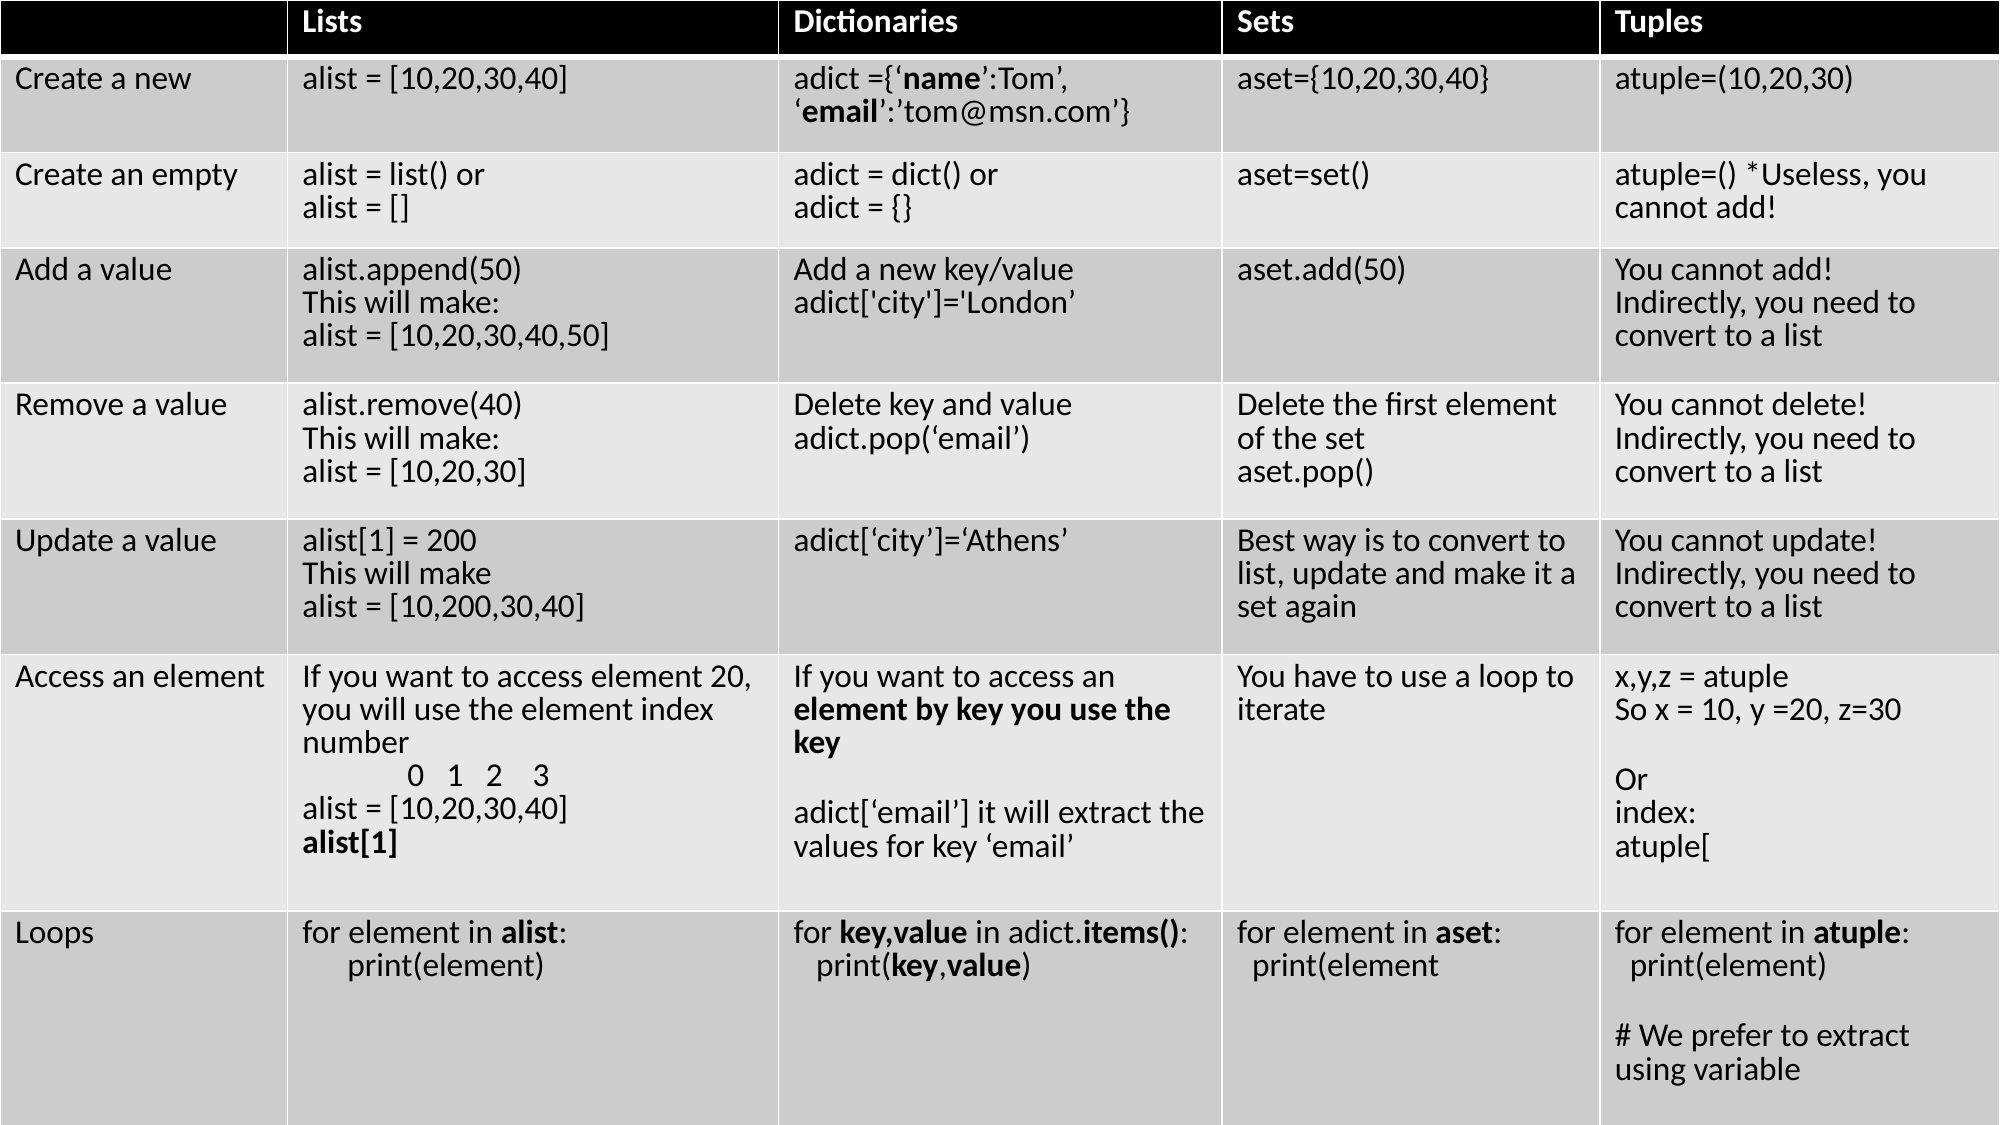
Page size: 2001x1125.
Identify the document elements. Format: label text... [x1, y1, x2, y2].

table_cell You cannot add! Indirectly, you need to convert to a list [1601, 249, 1999, 382]
table_header Dictionaries [779, 1, 1221, 54]
table_cell alist = [10,20,30,40] [288, 60, 778, 152]
table_cell Best way is to convert to list, update and make it a set again [1223, 520, 1599, 654]
table_cell alist[1] = 200 This will make alist = [10,200,30,40] [288, 520, 778, 654]
table_cell atuple=() *Useless, you cannot add! [1601, 153, 1999, 247]
table_cell aset={10,20,30,40} [1223, 60, 1599, 152]
table_cell You cannot update! Indirectly, you need to convert to a list [1601, 520, 1999, 654]
table_cell adict[‘city’]=‘Athens’ [779, 520, 1221, 654]
table_cell adict = dict() or adict = {} [779, 153, 1221, 247]
table_cell Access an element [1, 655, 287, 910]
table_cell atuple=(10,20,30) [1601, 60, 1999, 152]
table_header Lists [288, 1, 778, 54]
table_cell If you want to access an element by key you use the key adict[‘email’] it will extract the values for key ‘email’ [779, 655, 1221, 910]
table_header Tuples [1601, 1, 1999, 54]
table_cell adict ={‘name’:Tom’, ‘email’:’tom@msn.com’} [779, 60, 1221, 152]
table_cell for element in atuple: print(element) # We prefer to extract using variable [1601, 912, 1999, 1125]
table_cell for element in alist: print(element) [288, 912, 778, 1125]
table_cell Delete the first element of the set aset.pop() [1223, 384, 1599, 518]
table_cell Loops [1, 912, 287, 1125]
table_cell If you want to access element 20, you will use the element index number 0 1 2 3 alist = [10,20,30,40] alist[1] [288, 655, 778, 910]
table_cell aset.add(50) [1223, 249, 1599, 382]
table_cell You cannot delete! Indirectly, you need to convert to a list [1601, 384, 1999, 518]
table_cell You have to use a loop to iterate [1223, 655, 1599, 910]
table_header Sets [1223, 1, 1599, 54]
table_cell Create a new [1, 60, 287, 152]
table_cell Create an empty [1, 153, 287, 247]
table_cell Update a value [1, 520, 287, 654]
table_cell x,y,z = atuple So x = 10, y =20, z=30 Or index: atuple[ [1601, 655, 1999, 910]
table_cell for element in aset: print(element [1223, 912, 1599, 1125]
table_cell aset=set() [1223, 153, 1599, 247]
table_cell Delete key and value adict.pop(‘email’) [779, 384, 1221, 518]
table_cell alist.remove(40) This will make: alist = [10,20,30] [288, 384, 778, 518]
table_header [1, 1, 287, 54]
table_cell Remove a value [1, 384, 287, 518]
table_cell Add a new key/value adict['city']='London’ [779, 249, 1221, 382]
table_cell Add a value [1, 249, 287, 382]
table_cell alist = list() or alist = [] [288, 153, 778, 247]
table_cell alist.append(50) This will make: alist = [10,20,30,40,50] [288, 249, 778, 382]
table_cell for key,value in adict.items(): print(key,value) [779, 912, 1221, 1125]
